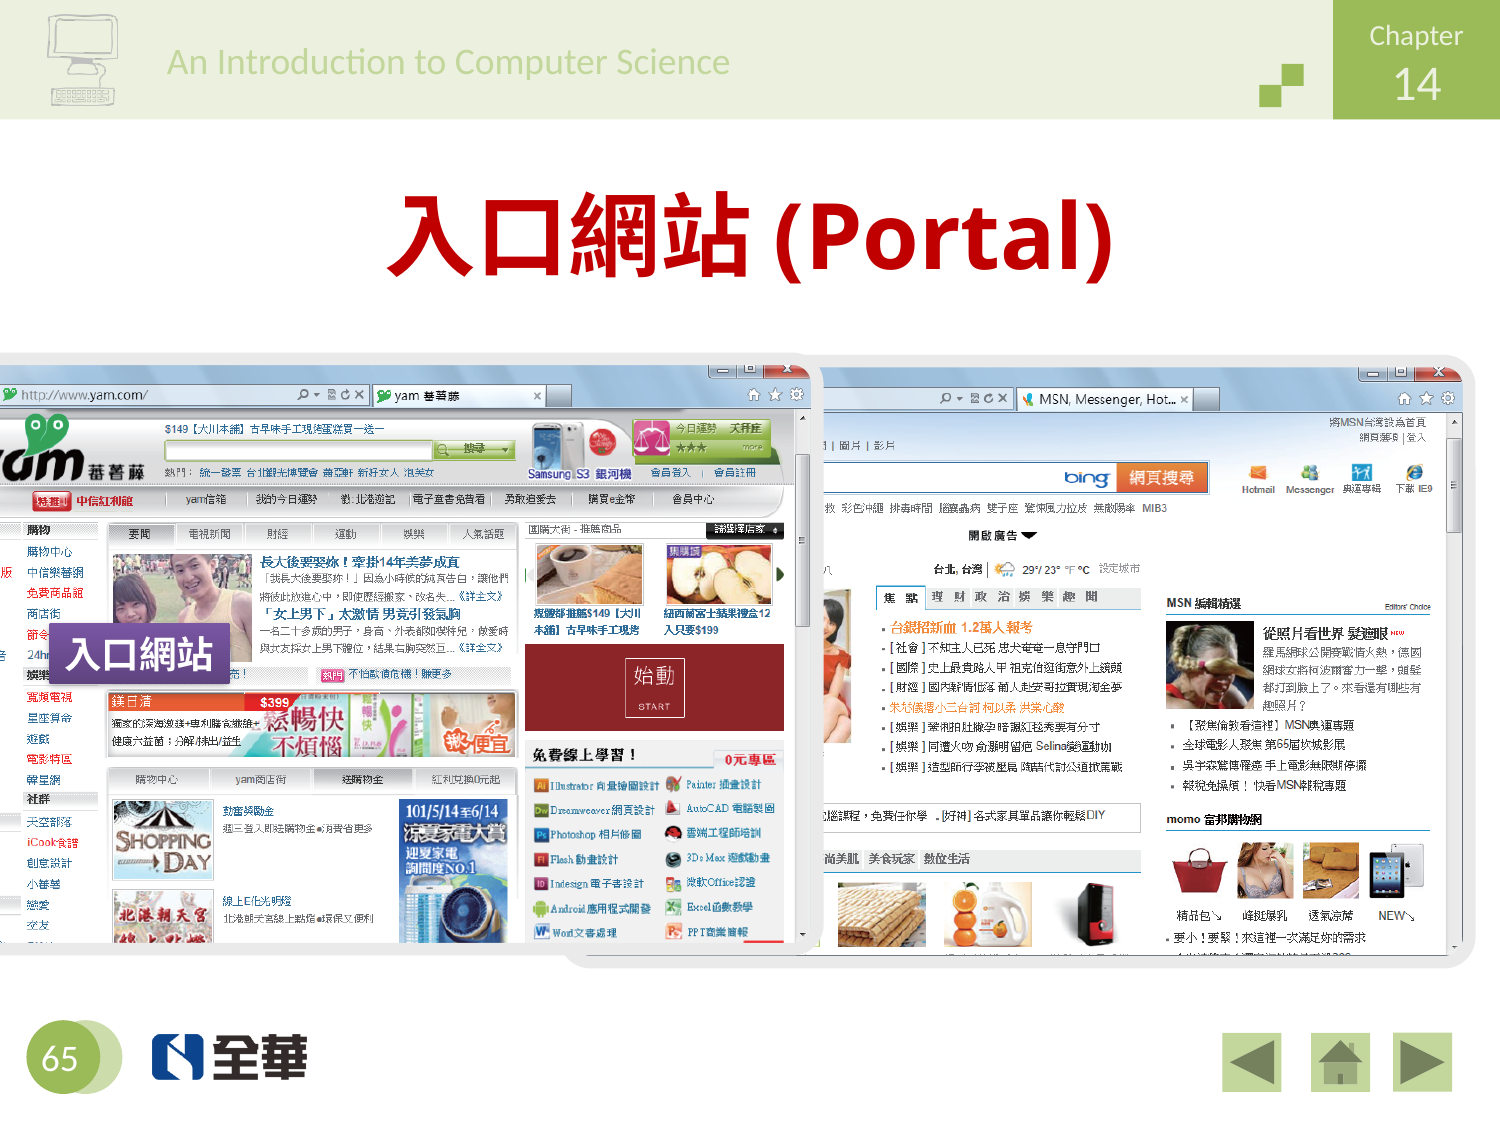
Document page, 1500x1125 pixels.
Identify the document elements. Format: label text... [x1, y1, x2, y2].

picture [152, 1034, 307, 1080]
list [565, 360, 1470, 963]
title 入口網站(Portal) [75, 138, 1425, 327]
picture [47, 14, 118, 106]
picture [0, 358, 818, 950]
